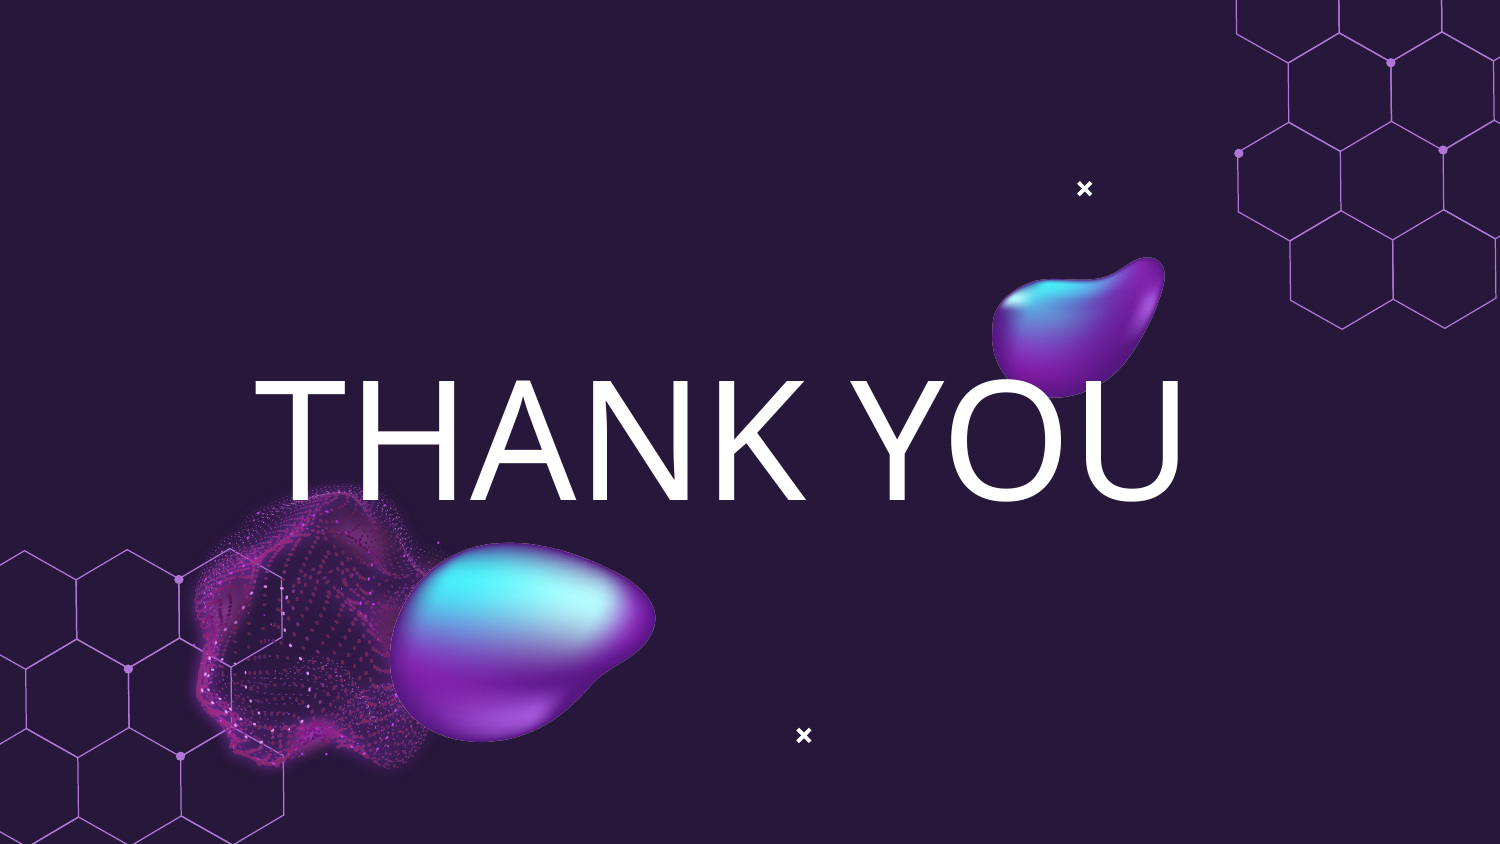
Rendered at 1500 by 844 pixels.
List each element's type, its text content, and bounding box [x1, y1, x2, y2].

picture [971, 228, 1188, 388]
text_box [1078, 182, 1092, 196]
title THANK YOU [94, 319, 1397, 552]
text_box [797, 728, 811, 742]
picture [178, 477, 676, 799]
